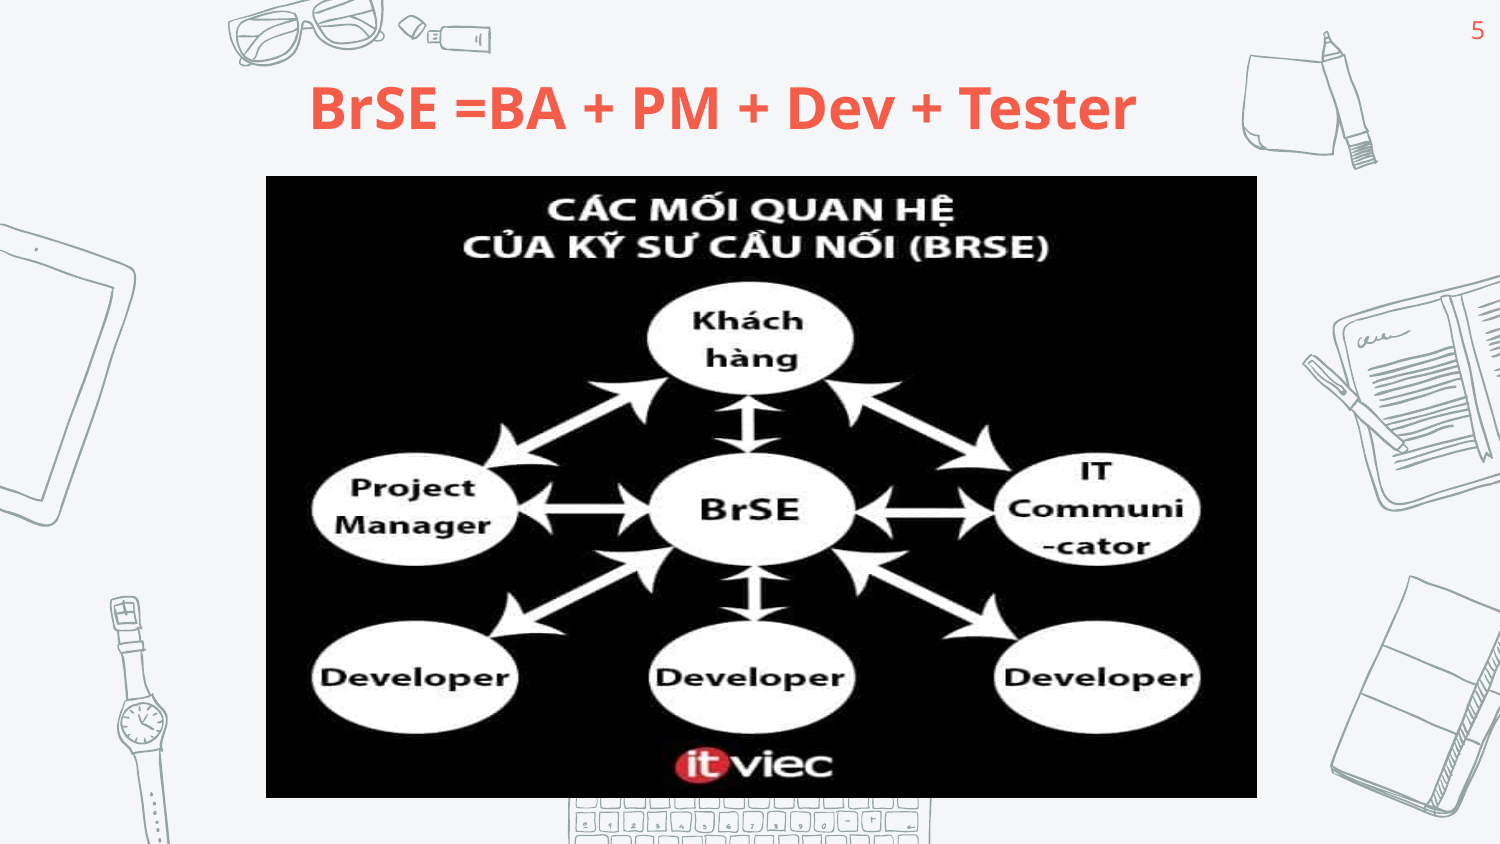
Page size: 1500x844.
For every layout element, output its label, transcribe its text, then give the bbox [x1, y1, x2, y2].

slide_number ‹#› [1435, 0, 1500, 53]
picture [266, 176, 1257, 798]
title BrSE =BA + PM + Dev + Tester [167, 40, 1296, 157]
